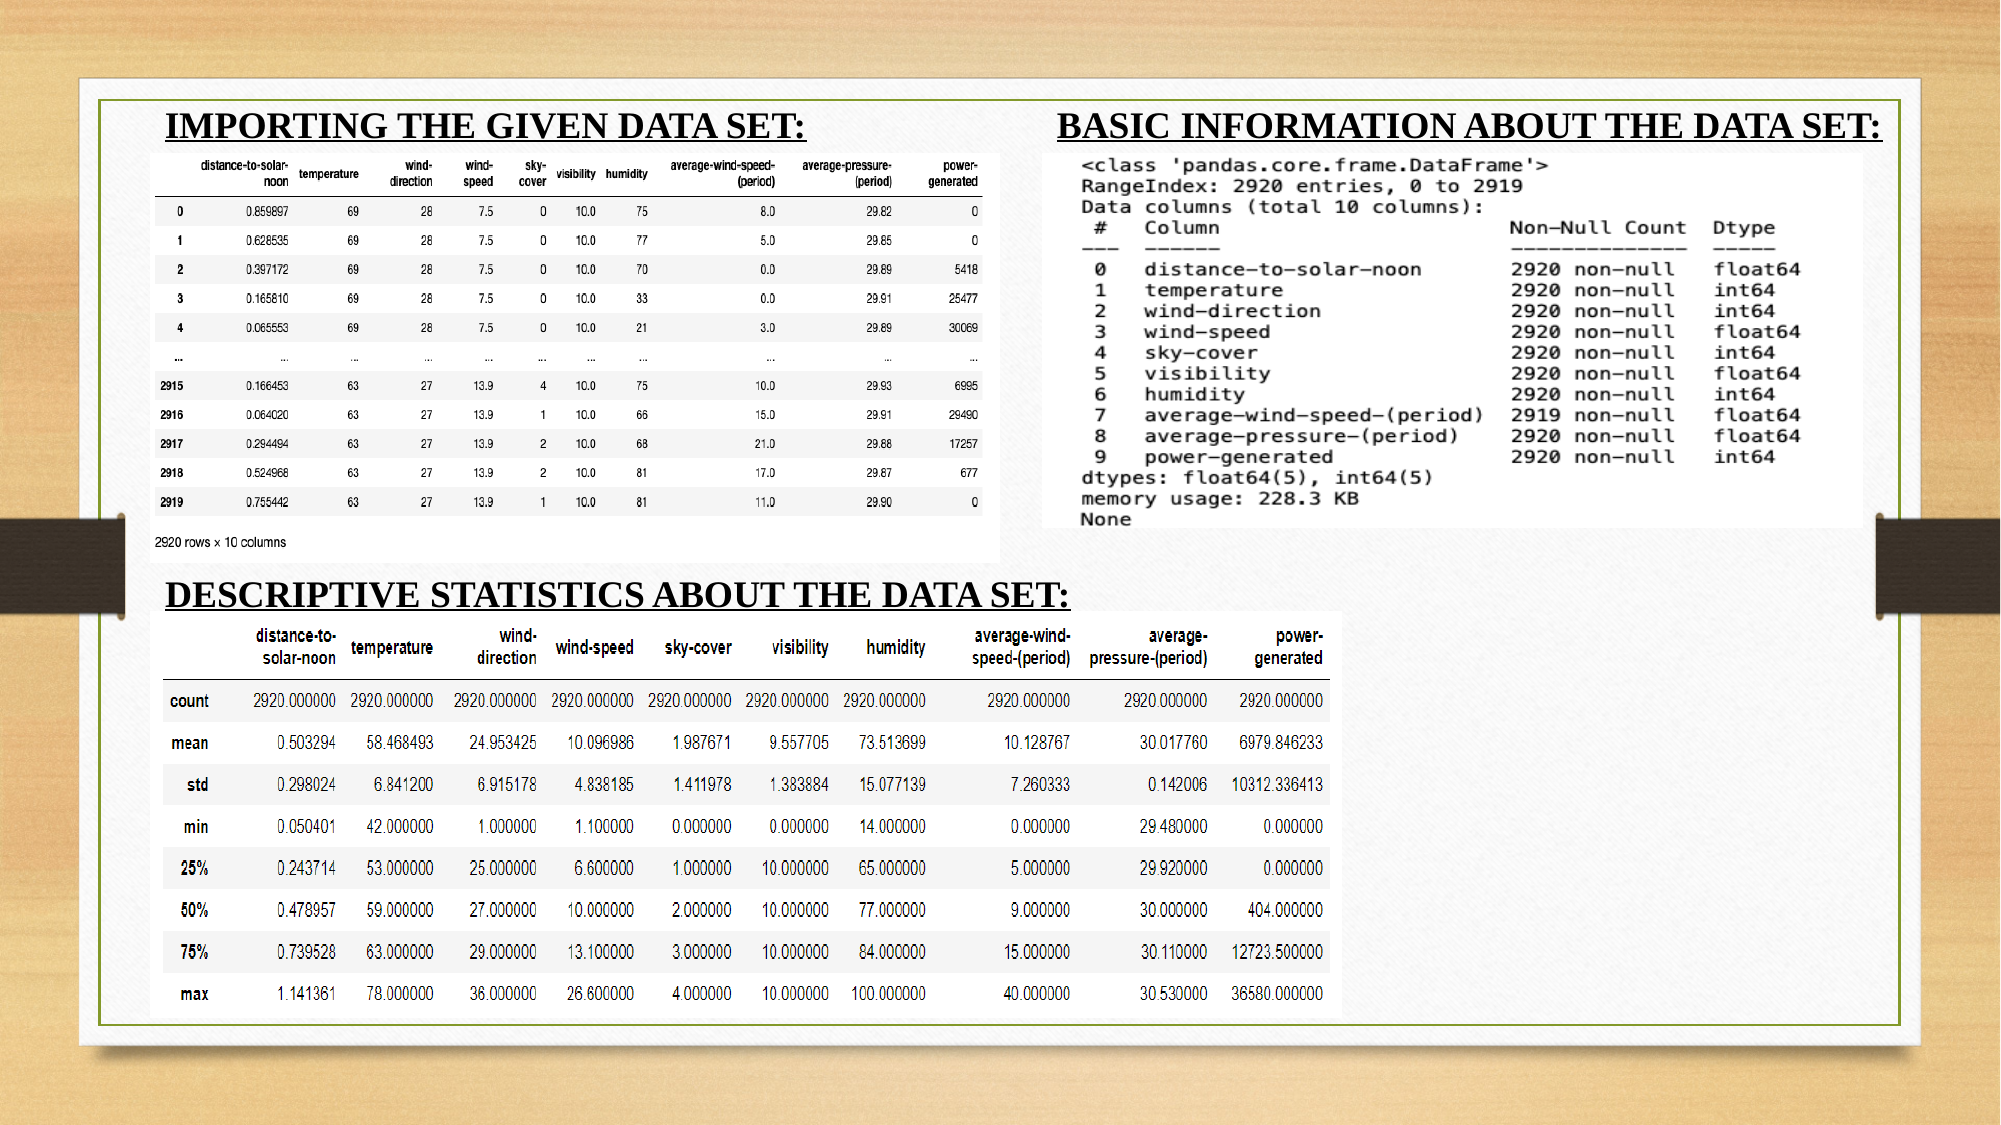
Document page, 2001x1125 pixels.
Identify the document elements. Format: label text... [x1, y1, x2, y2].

text_box IMPORTING THE GIVEN DATA SET: [150, 93, 1042, 153]
picture [0, 0, 2001, 1125]
text_box DESCRIPTIVE STATISTICS ABOUT THE DATA SET: [150, 562, 1175, 611]
text_box BASIC INFORMATION ABOUT THE DATA SET: [1042, 93, 2000, 153]
